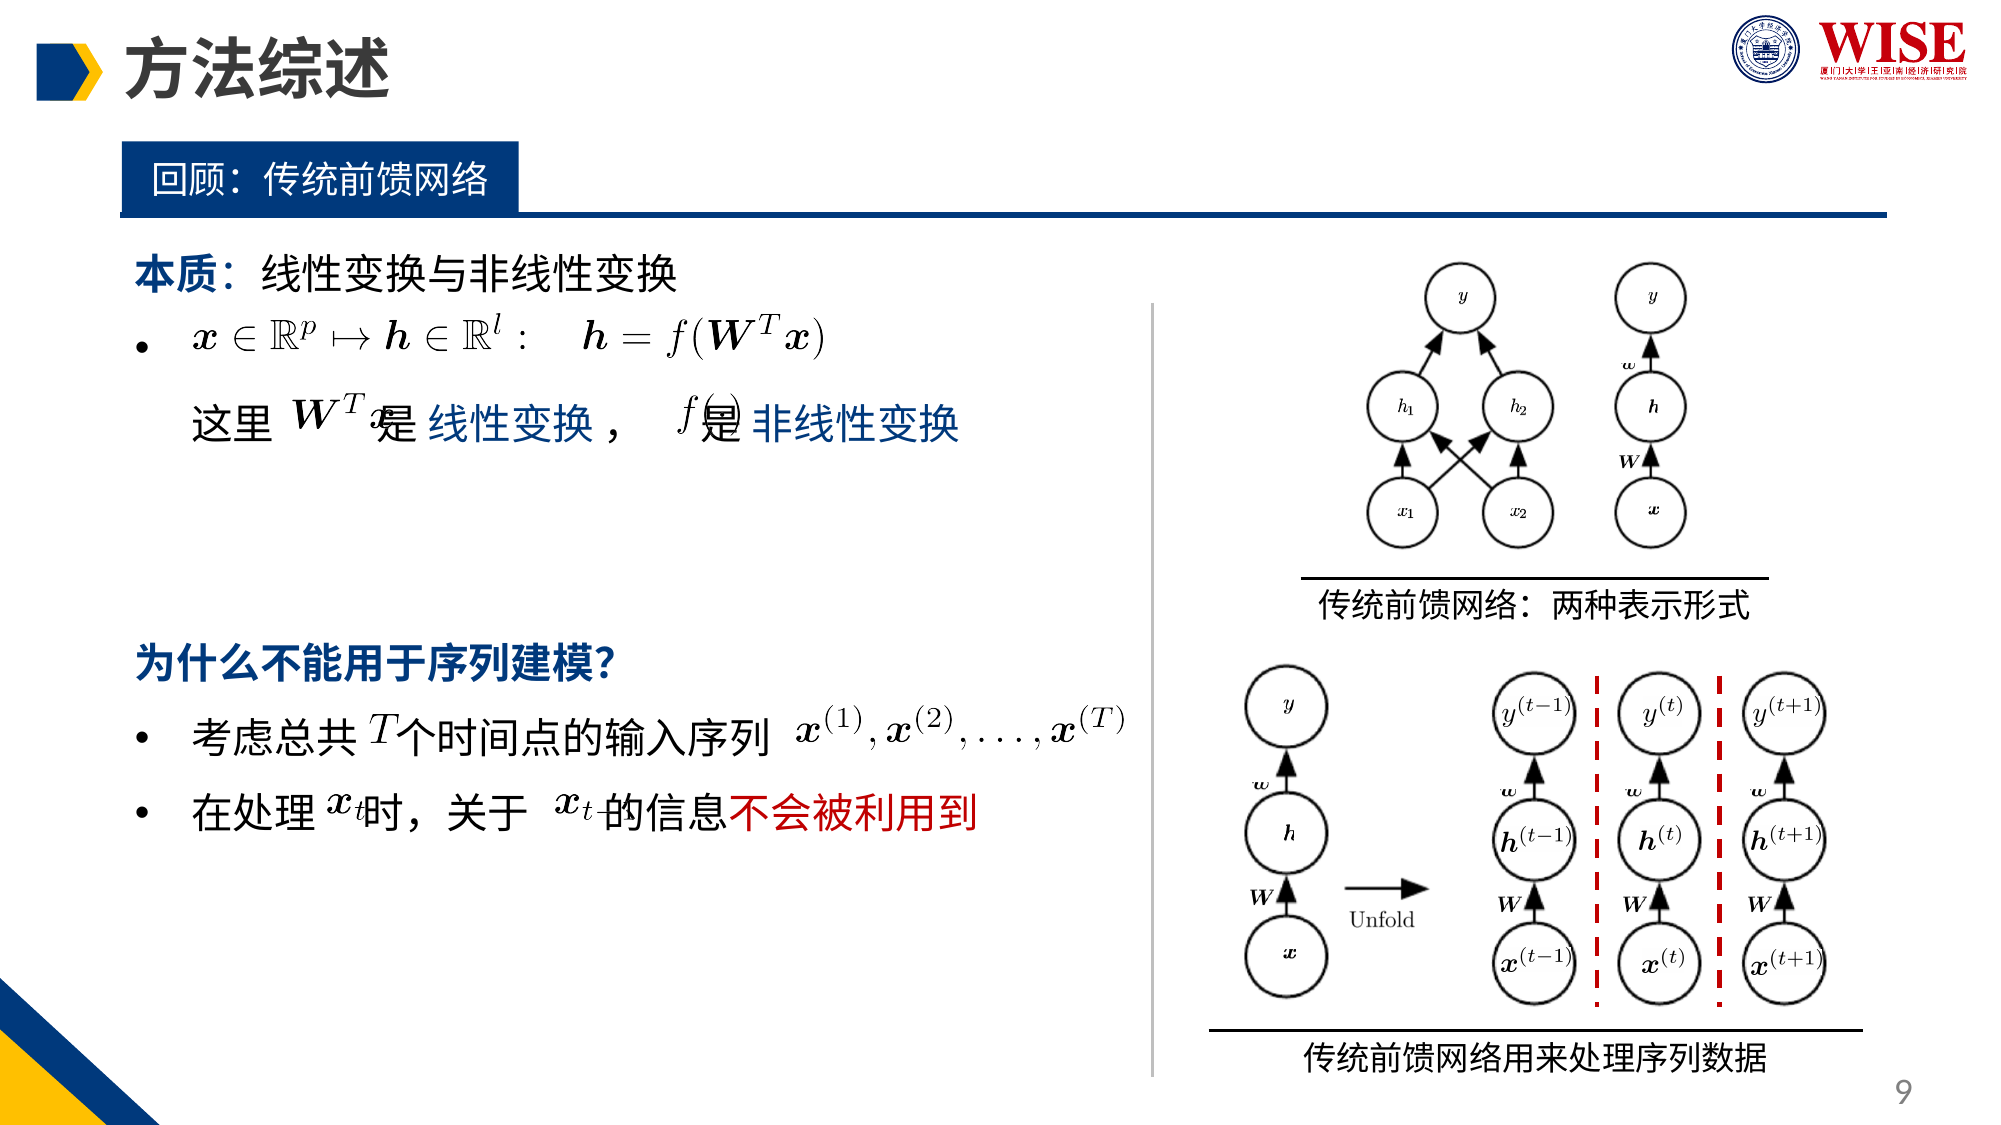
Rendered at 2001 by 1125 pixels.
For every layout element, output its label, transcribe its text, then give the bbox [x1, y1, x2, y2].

picture [292, 393, 394, 429]
picture [1731, 15, 1967, 84]
picture [677, 393, 740, 436]
text_box [35, 42, 91, 102]
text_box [120, 604, 1124, 839]
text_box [0, 977, 160, 1125]
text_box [1300, 246, 1769, 633]
text_box 本质：线性变换与非线性变换 这里 是 线性变换 ， 是 非线性变换 [120, 217, 1685, 455]
text_box 方法综述 [109, 19, 1274, 114]
picture [193, 313, 823, 360]
text_box [74, 42, 105, 102]
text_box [1207, 646, 1865, 1085]
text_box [120, 141, 1888, 217]
